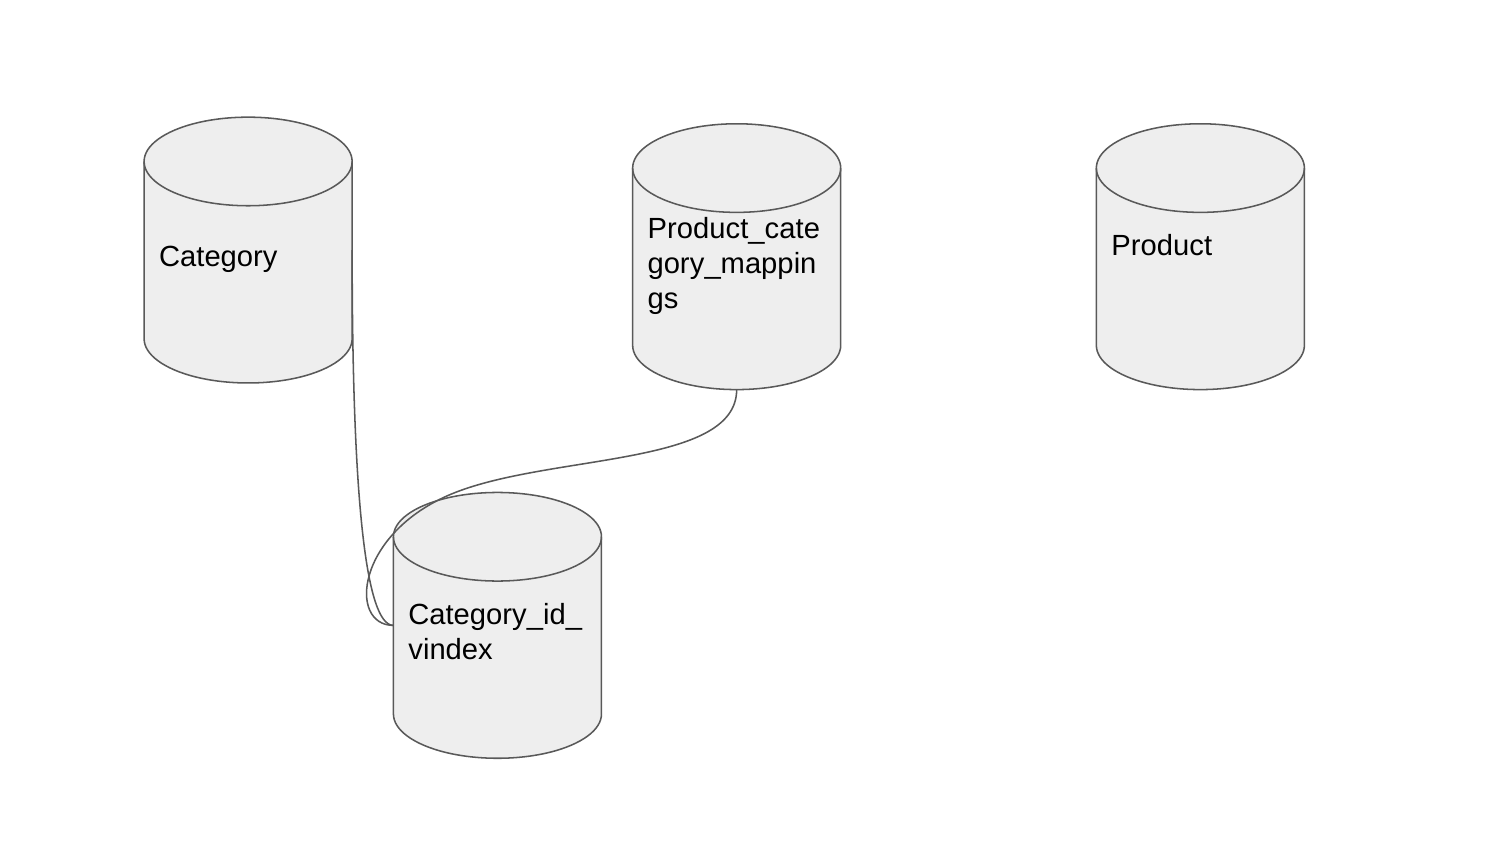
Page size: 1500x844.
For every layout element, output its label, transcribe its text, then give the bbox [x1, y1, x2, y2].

text_box Category [144, 117, 353, 383]
text_box Category_id_vindex [393, 501, 602, 759]
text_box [351, 249, 498, 493]
text_box Product [1096, 123, 1305, 390]
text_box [497, 256, 633, 493]
text_box Product_category_mappings [632, 123, 841, 390]
